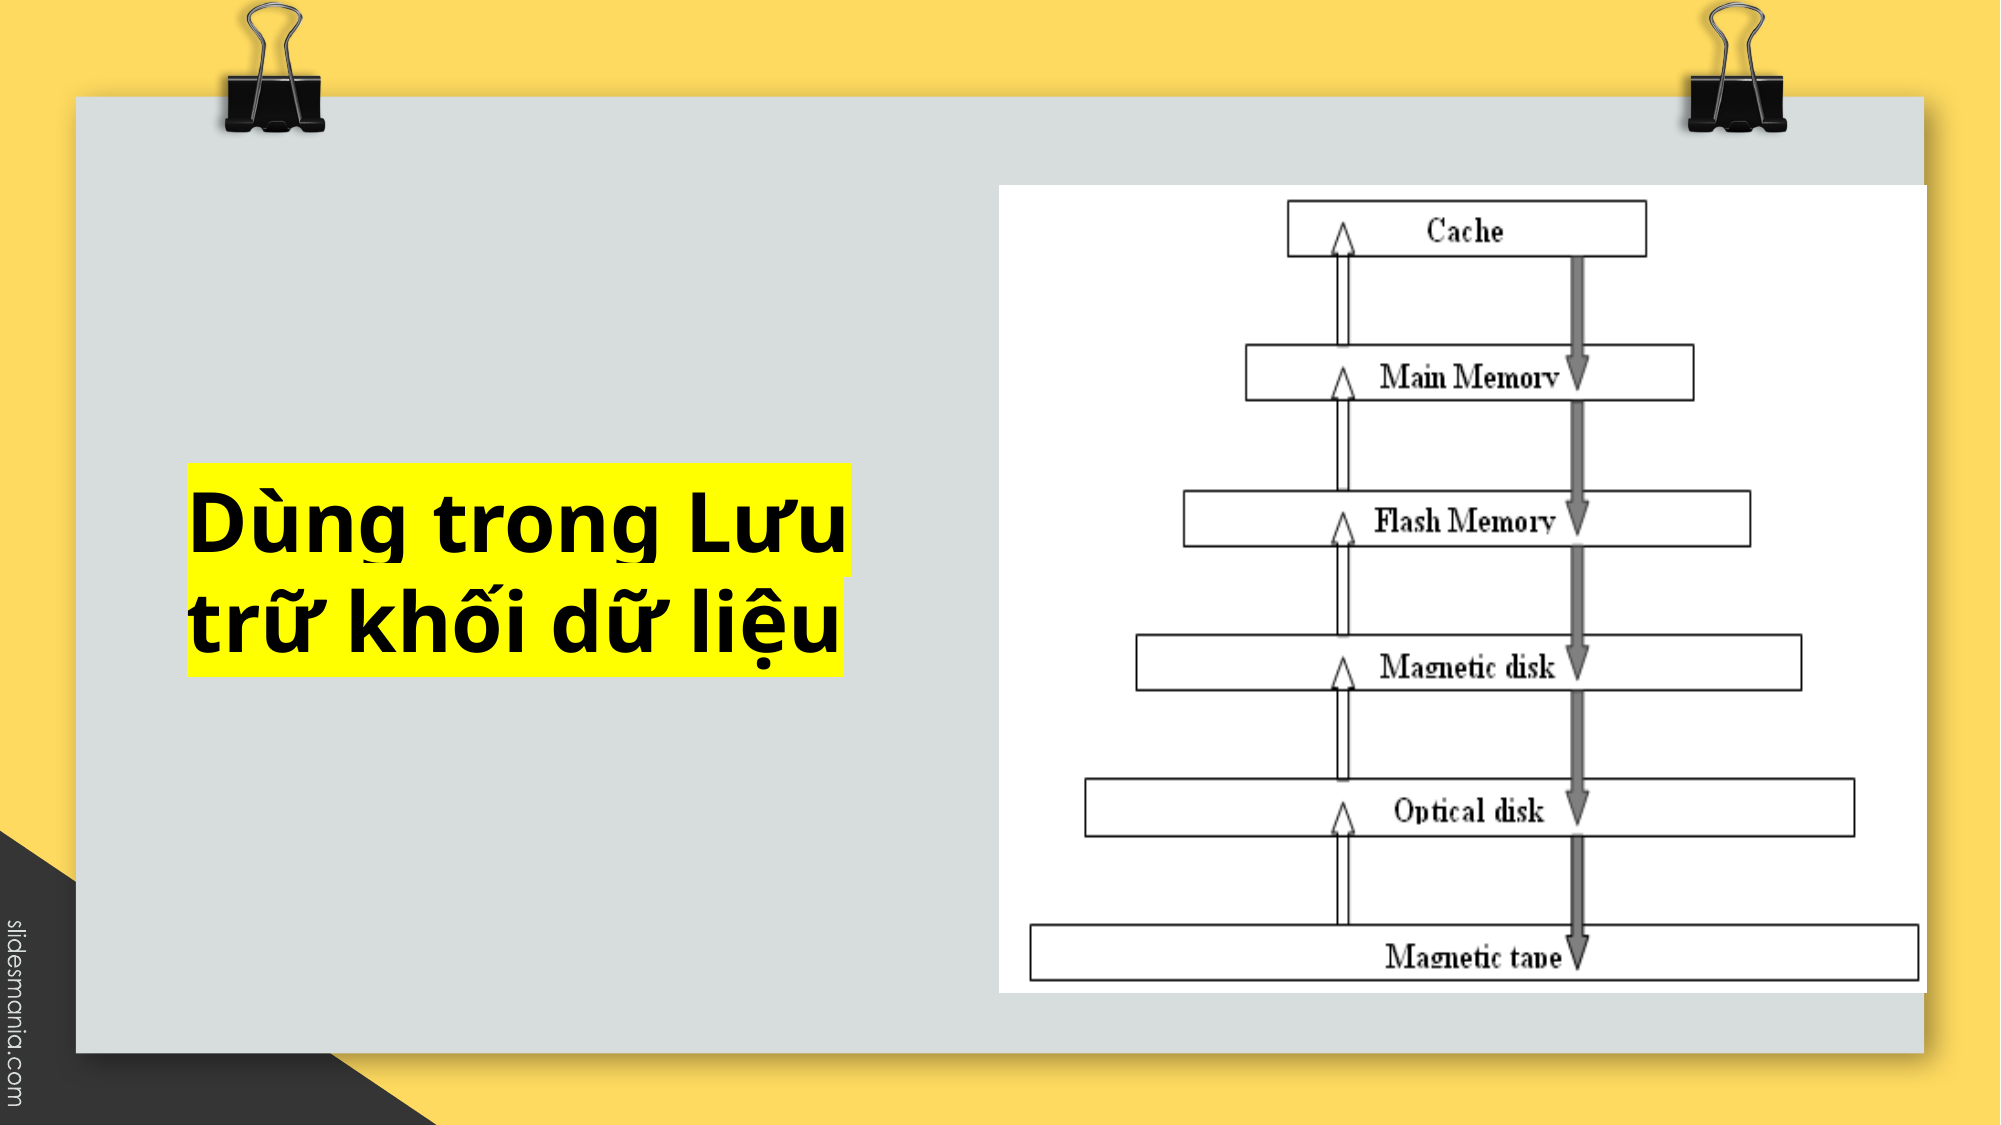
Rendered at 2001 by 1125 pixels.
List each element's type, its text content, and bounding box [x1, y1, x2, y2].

picture [999, 184, 1928, 994]
title Dùng trong Lưu trữ khối dữ liệu [166, 373, 959, 764]
picture [1583, 0, 1892, 147]
picture [120, 0, 430, 147]
